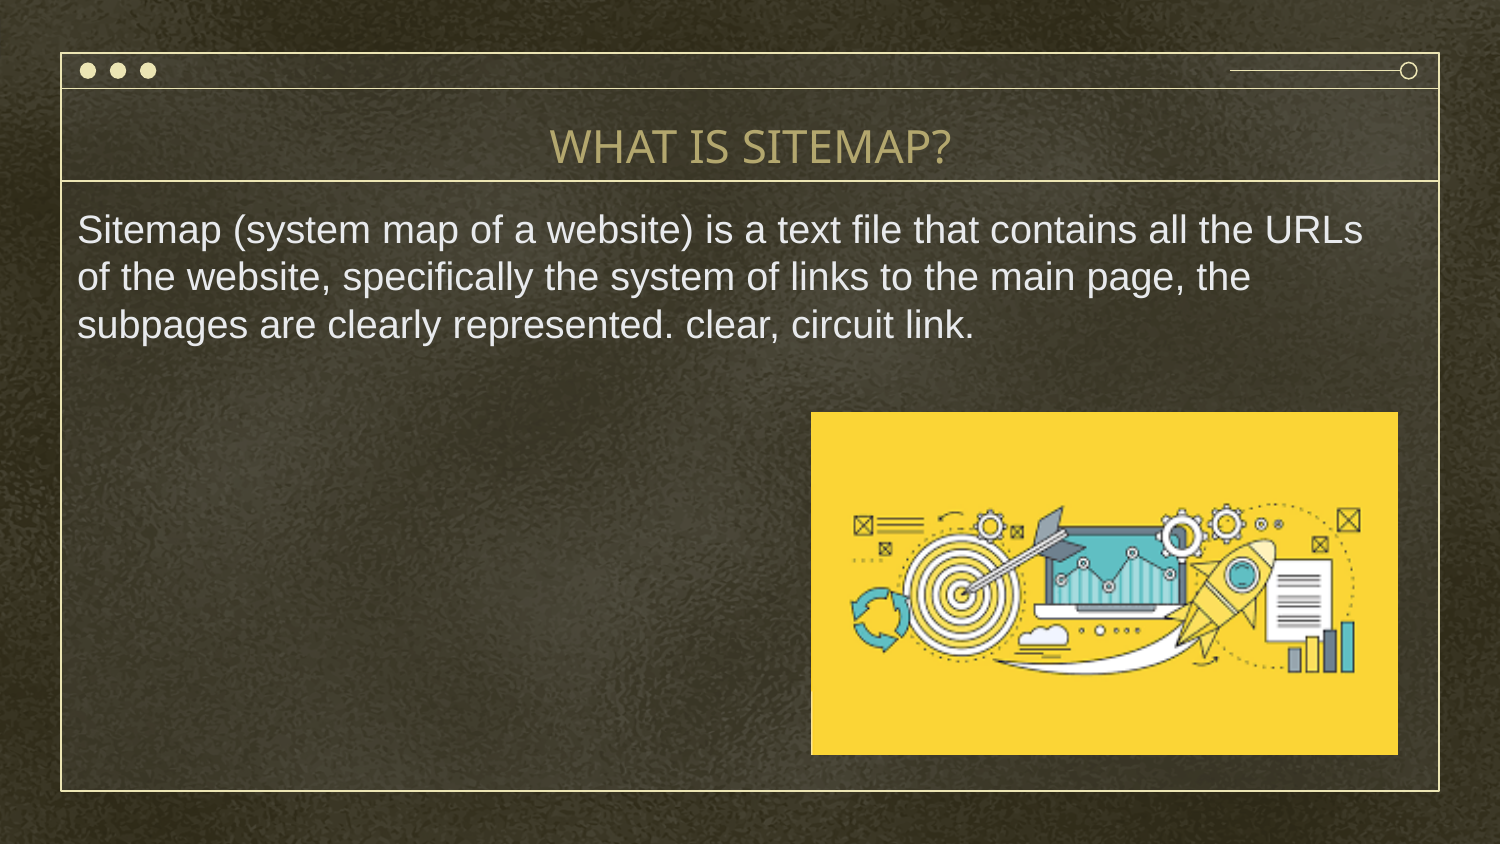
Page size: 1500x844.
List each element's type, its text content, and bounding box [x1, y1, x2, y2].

text_box Sitemap (system map of a website) is a text file that contains all the URLs of the website, specifically the system of links to the main page, the subpages are clearly represented. clear, circuit link. [62, 196, 1410, 354]
picture [811, 411, 1398, 755]
text_box WHAT IS SITEMAP? [62, 109, 1439, 180]
